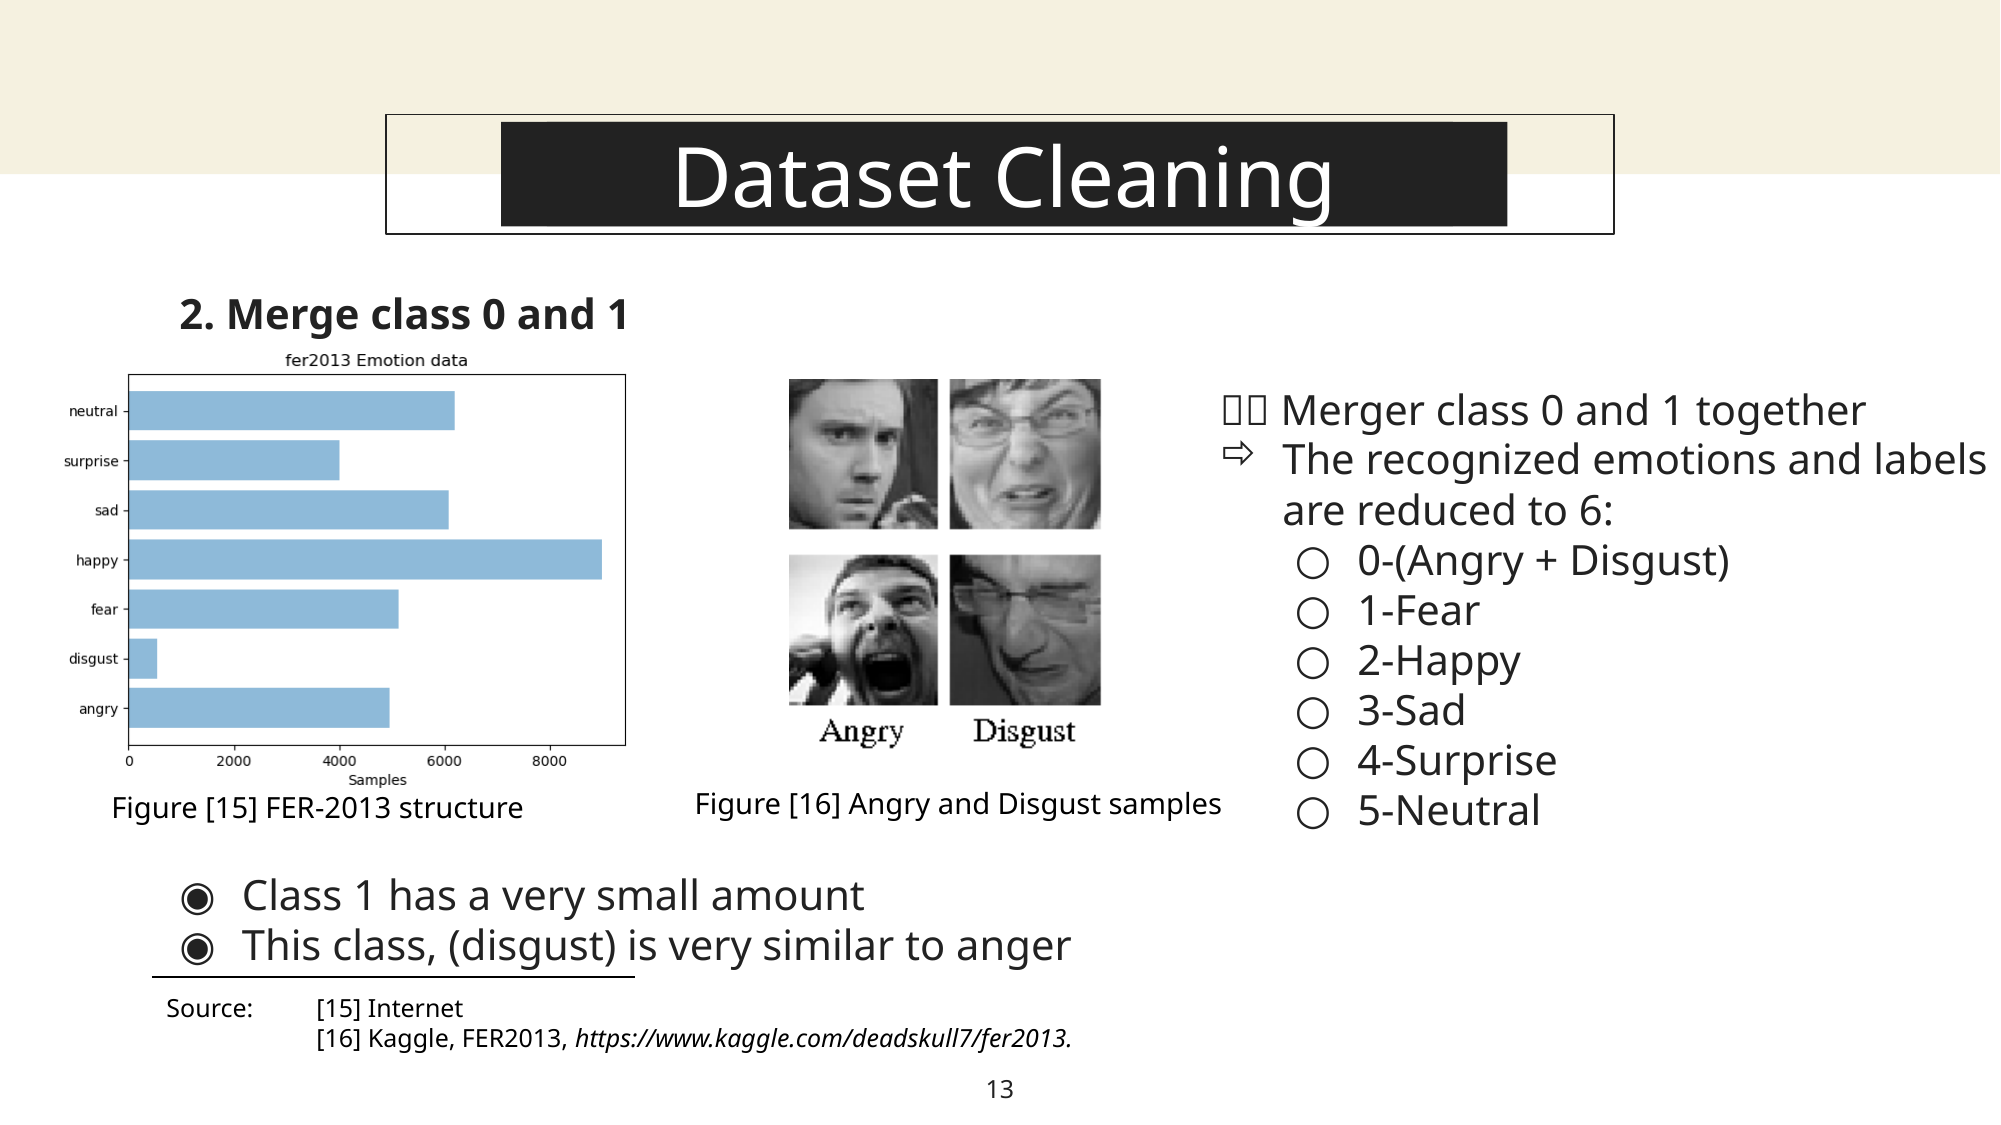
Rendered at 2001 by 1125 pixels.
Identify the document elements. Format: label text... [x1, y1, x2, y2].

list Class 1 has a very small amount This class, (disgust) is very similar to anger [151, 854, 1917, 1000]
slide_number 13 [954, 1060, 1045, 1125]
text_box Figure [16] Angry and Disgust samples [679, 777, 1288, 828]
title Dataset Cleaning [501, 121, 1508, 227]
text_box Source: [15] Internet [16] Kaggle, FER2013, https://www.kaggle.com/deadskull7/fer2013. [151, 1000, 1846, 1060]
picture [53, 344, 638, 798]
picture [789, 378, 1108, 769]
list 2. Merge class 0 and 1 [151, 272, 1746, 418]
list  Merger class 0 and 1 together The recognized emotions and labels are reduced to 6: 0-(Angry + Disgust) 1-Fear 2-Happy 3-Sad 4-Surprise 5-Neutral [1192, 368, 2000, 837]
text_box Figure [15] FER-2013 structure [96, 806, 596, 832]
